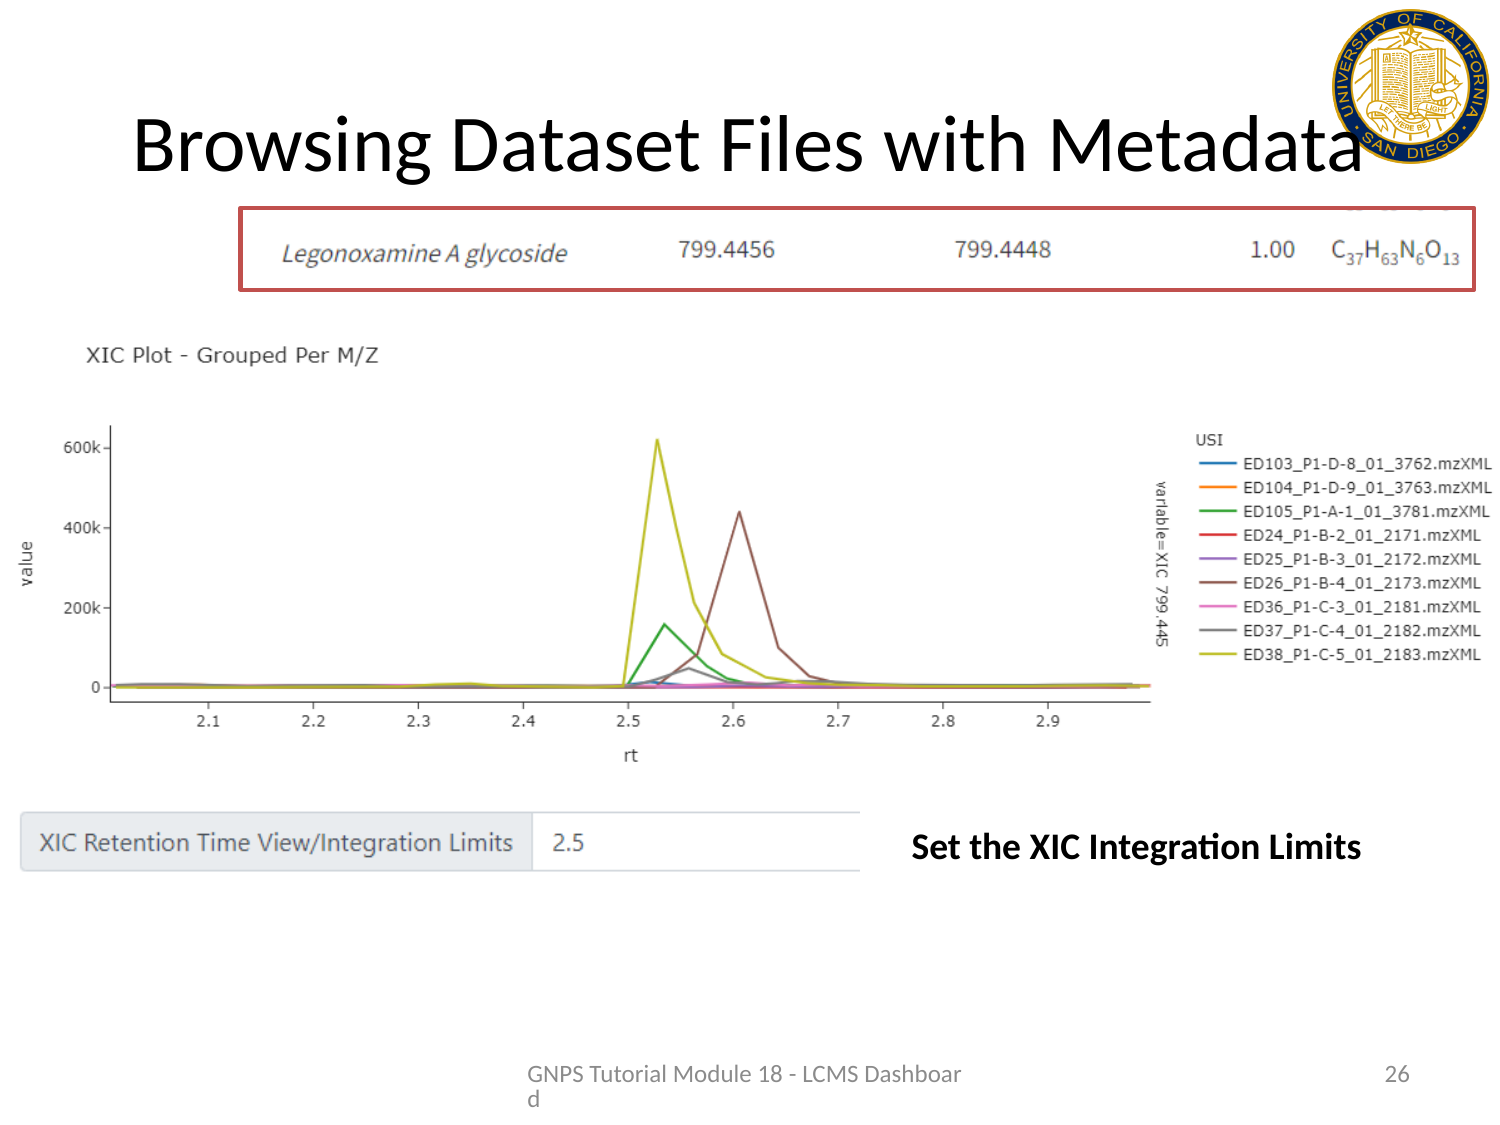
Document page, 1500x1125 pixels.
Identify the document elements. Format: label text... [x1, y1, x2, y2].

text_box Set the XIC Integration Limits [896, 814, 1500, 875]
slide_number 26 [1074, 1042, 1425, 1103]
picture [0, 207, 1500, 897]
footer GNPS Tutorial Module 18 - LCMS Dashboard [512, 1042, 988, 1103]
title Browsing Dataset Files with Metadata [75, 45, 1425, 206]
picture [1279, 7, 1500, 165]
